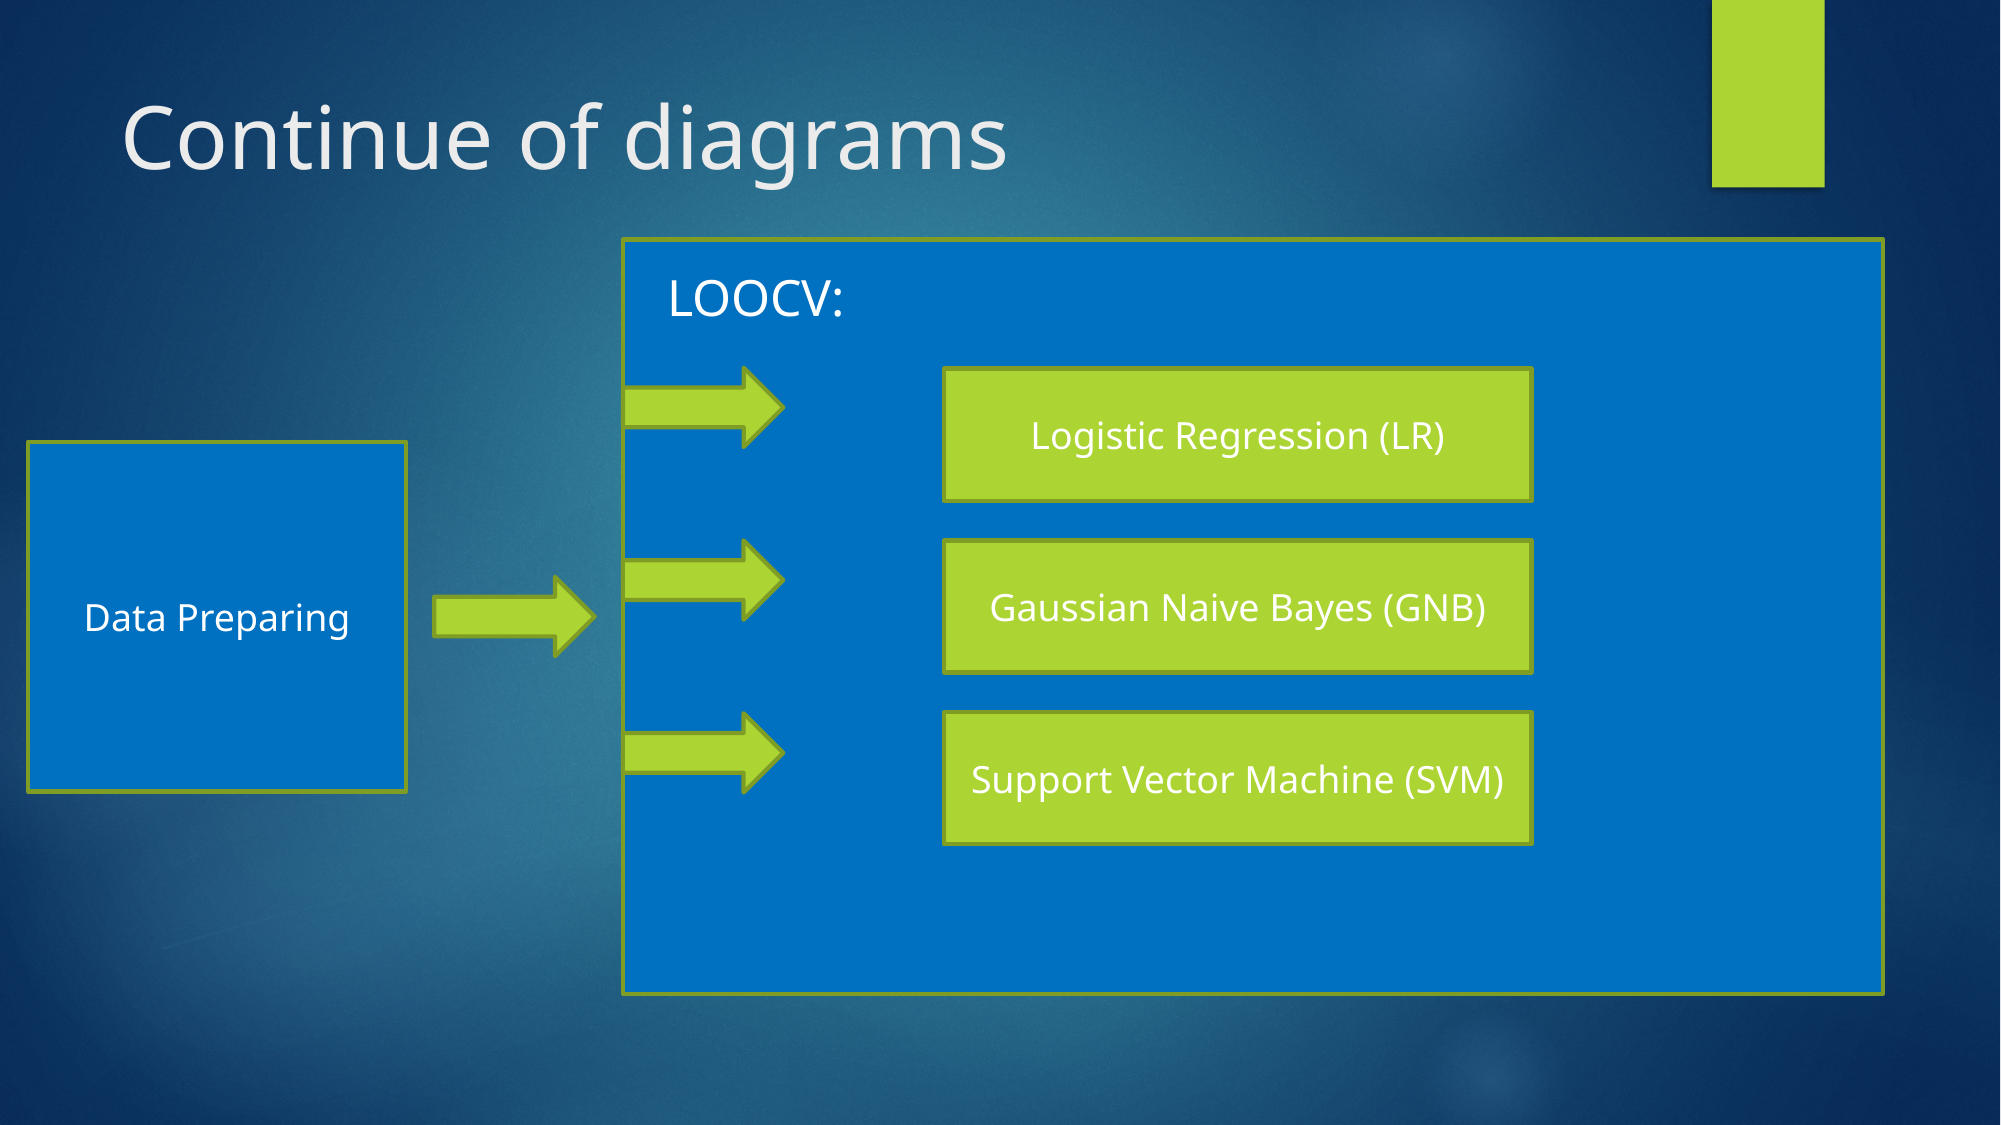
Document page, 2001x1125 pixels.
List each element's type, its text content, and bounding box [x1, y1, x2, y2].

text_box Gaussian Naive Bayes (GNB) [942, 538, 1534, 675]
text_box [620, 538, 786, 622]
text_box [620, 711, 786, 795]
text_box [432, 574, 597, 659]
text_box LOOCV: [652, 259, 915, 334]
text_box Data Preparing [26, 440, 408, 794]
picture [0, 0, 2001, 1125]
text_box [621, 237, 1885, 996]
text_box Logistic Regression (LR) [942, 366, 1534, 503]
text_box Continue of diagrams [105, 74, 1649, 304]
text_box [620, 365, 786, 449]
text_box Support Vector Machine (SVM) [942, 710, 1534, 846]
